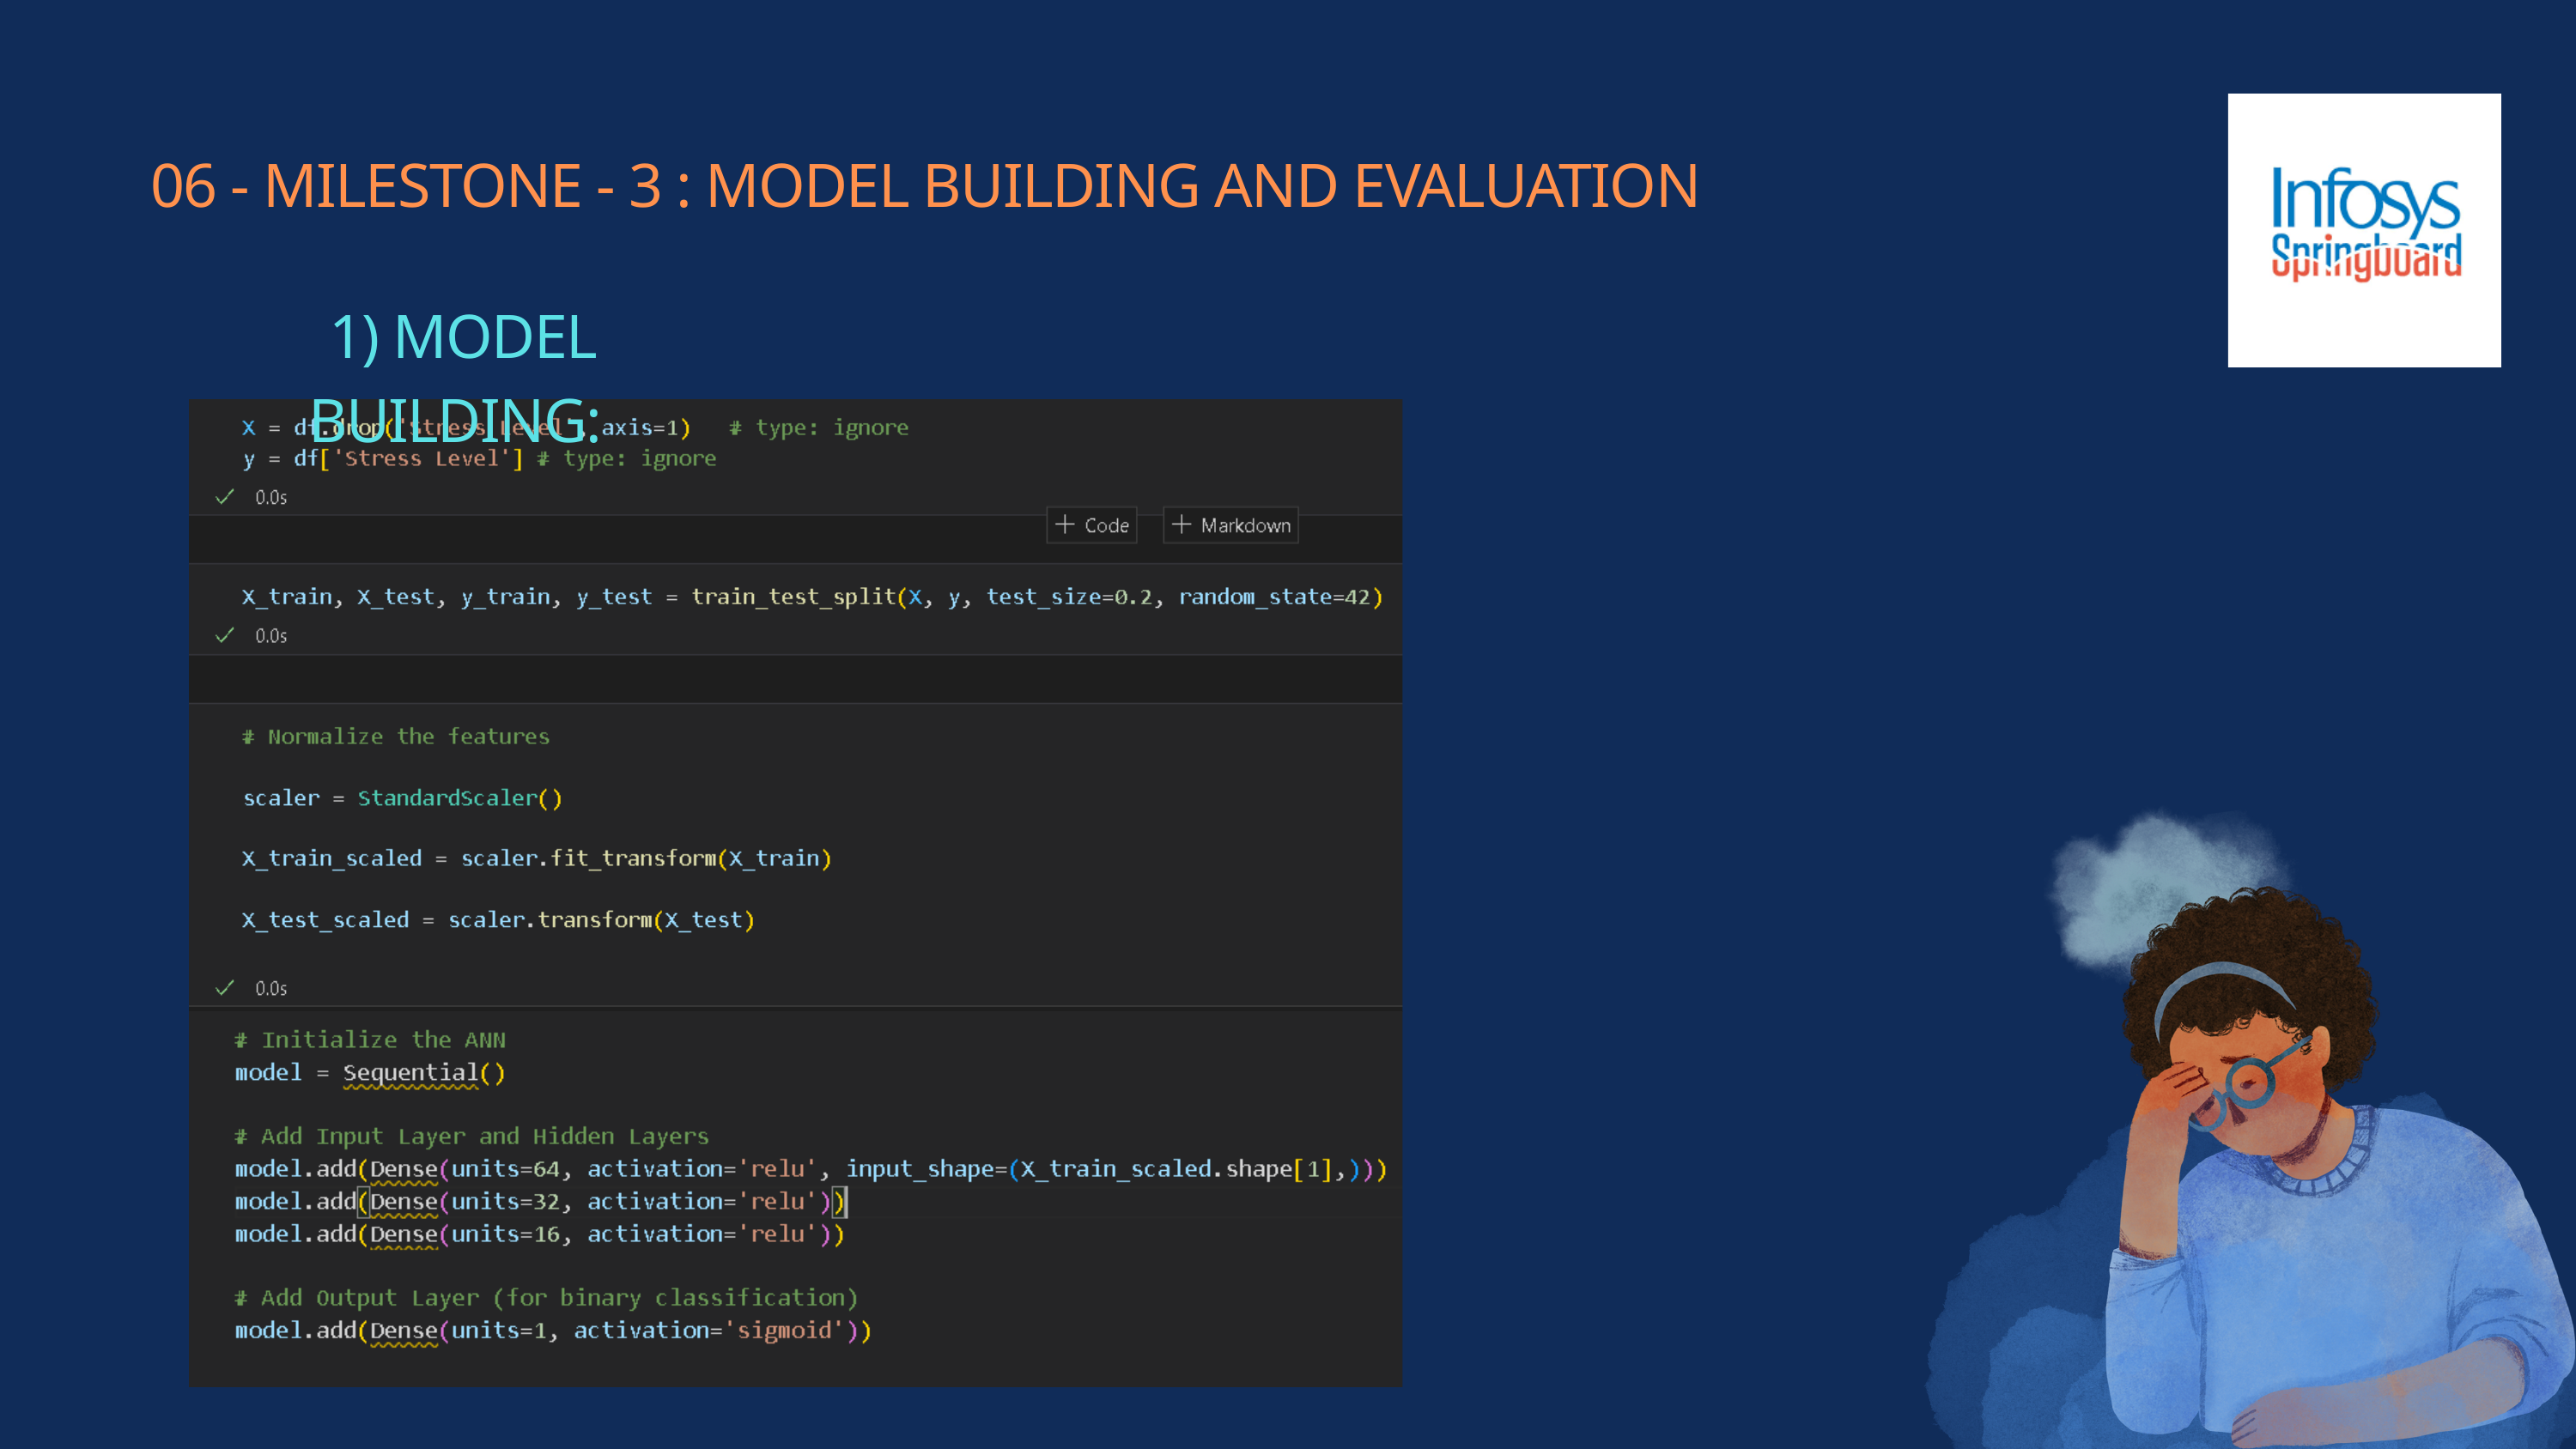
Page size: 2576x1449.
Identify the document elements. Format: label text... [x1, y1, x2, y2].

text_box [189, 1011, 1403, 1387]
text_box 1) MODEL BUILDING: [189, 286, 738, 455]
text_box 06 - MILESTONE - 3 : MODEL BUILDING AND EVALUATION [0, 135, 1861, 220]
text_box [2227, 94, 2501, 367]
text_box [1921, 1079, 2576, 1449]
text_box [2044, 805, 2576, 1079]
text_box [189, 399, 1403, 1011]
